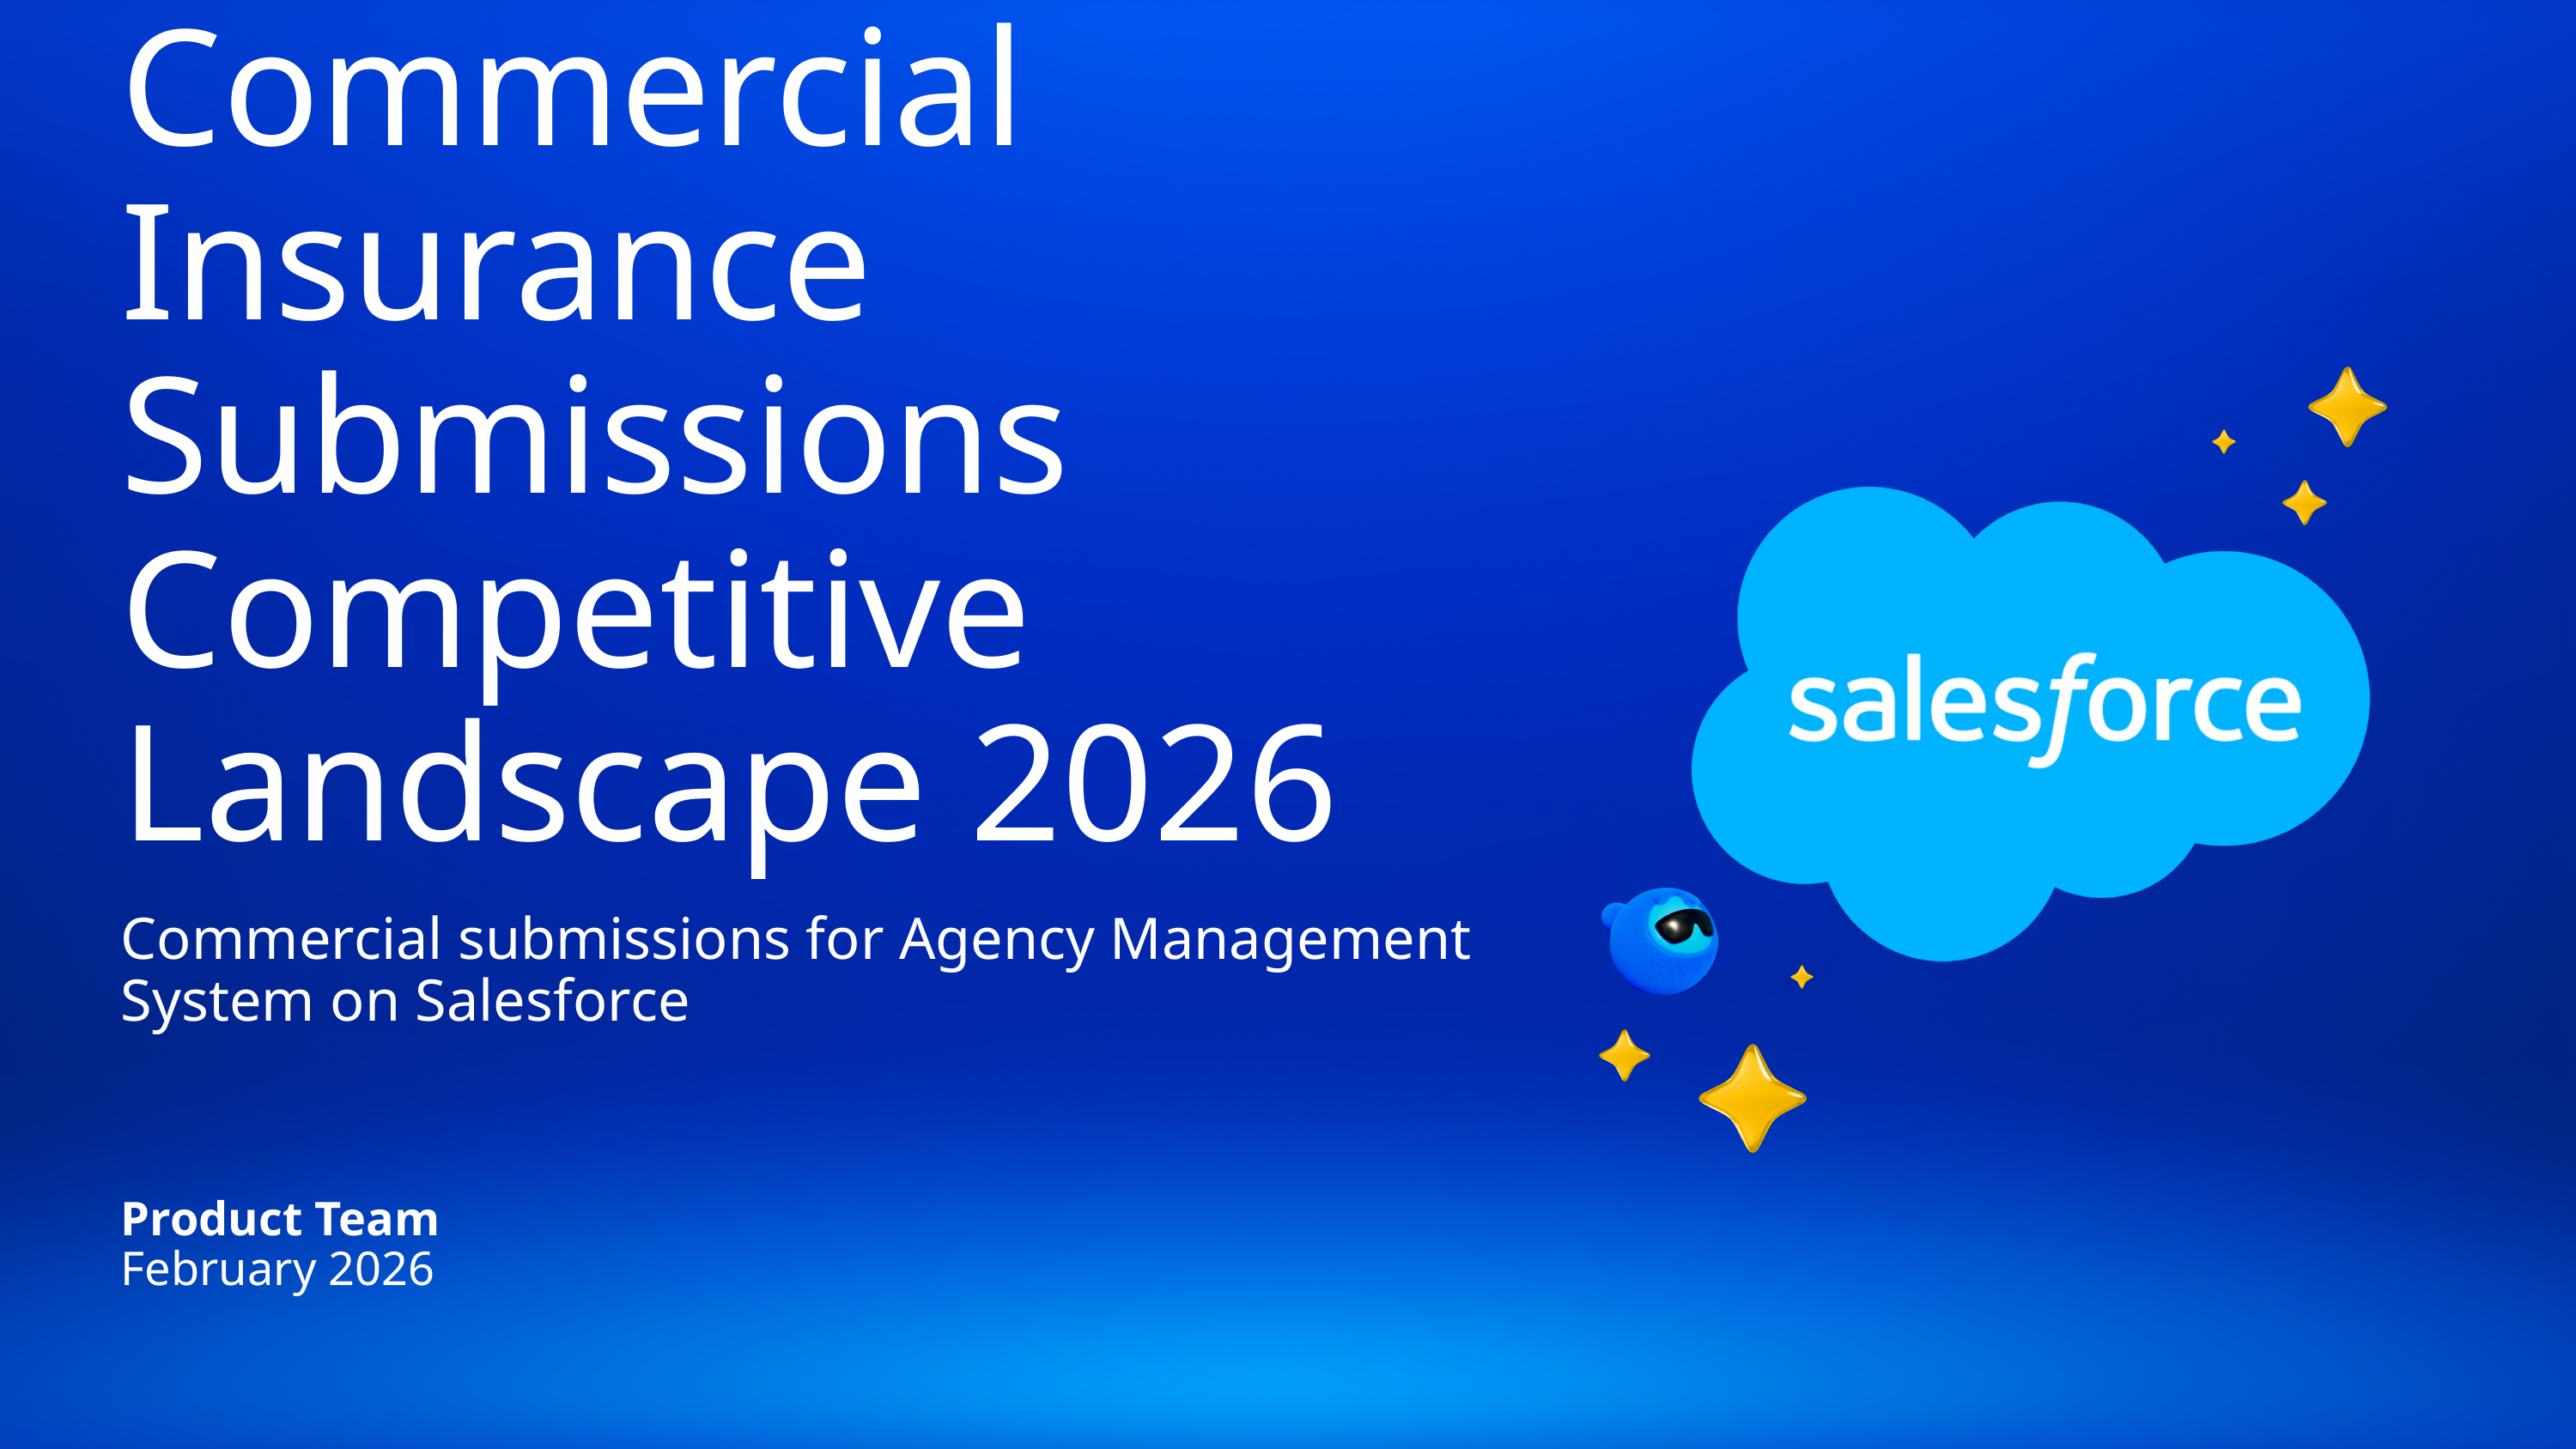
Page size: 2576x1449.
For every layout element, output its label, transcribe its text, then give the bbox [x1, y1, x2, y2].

title Commercial Insurance Submissions Competitive Landscape 2026 [120, 120, 1583, 876]
picture [0, 0, 2576, 1449]
subtitle Commercial submissions for Agency Management System on Salesforce [120, 909, 1487, 1084]
subtitle Product Team February 2026 [120, 1132, 1487, 1296]
